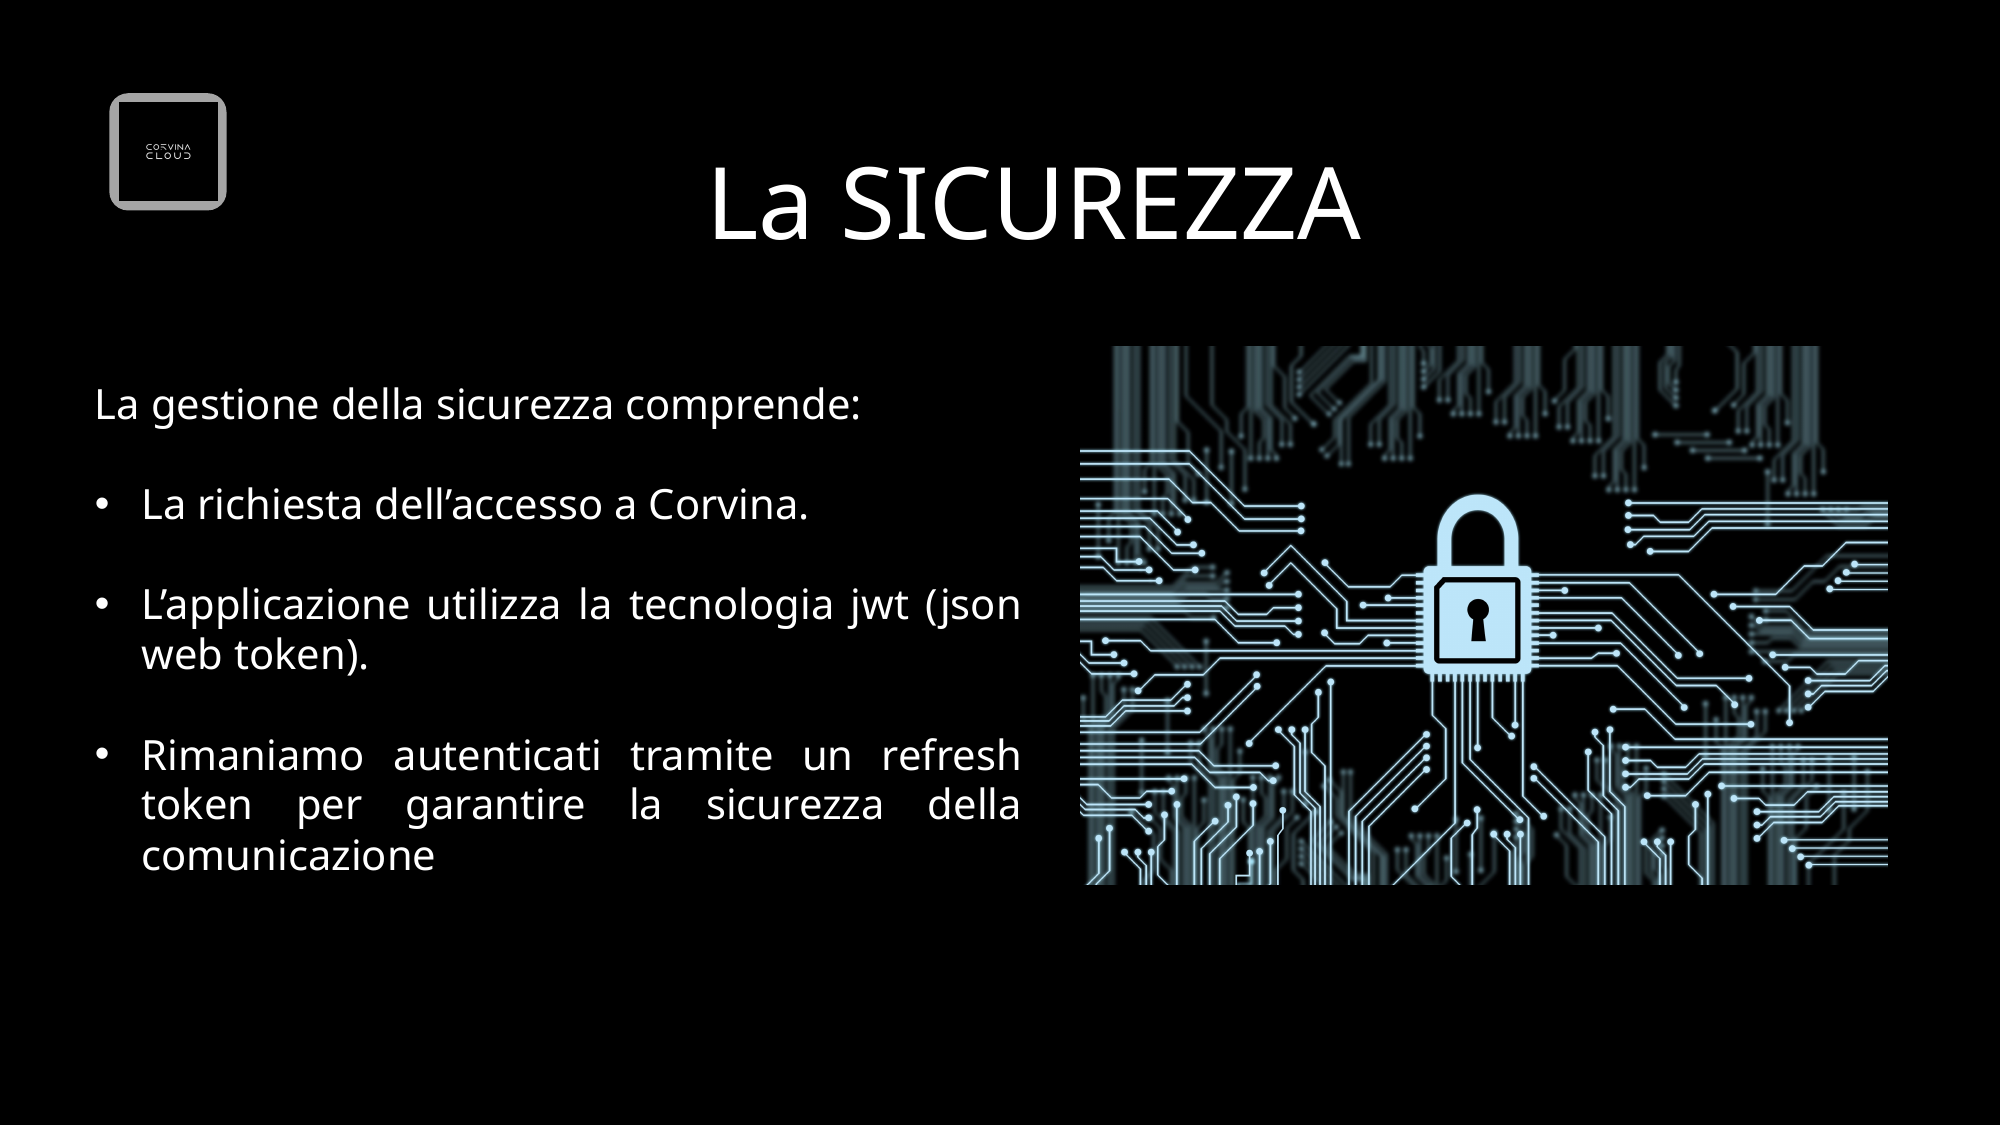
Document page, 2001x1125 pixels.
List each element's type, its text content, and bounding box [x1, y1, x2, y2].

text_box La gestione della sicurezza comprende: La richiesta dell’accesso a Corvina. L’applicazione utilizza la tecnologia jwt (json web token). Rimaniamo autenticati tramite un refresh token per garantire la sicurezza della comunicazione [80, 370, 1038, 886]
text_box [109, 93, 227, 211]
text_box La SICUREZZA [691, 132, 1378, 267]
picture [1080, 346, 1888, 885]
